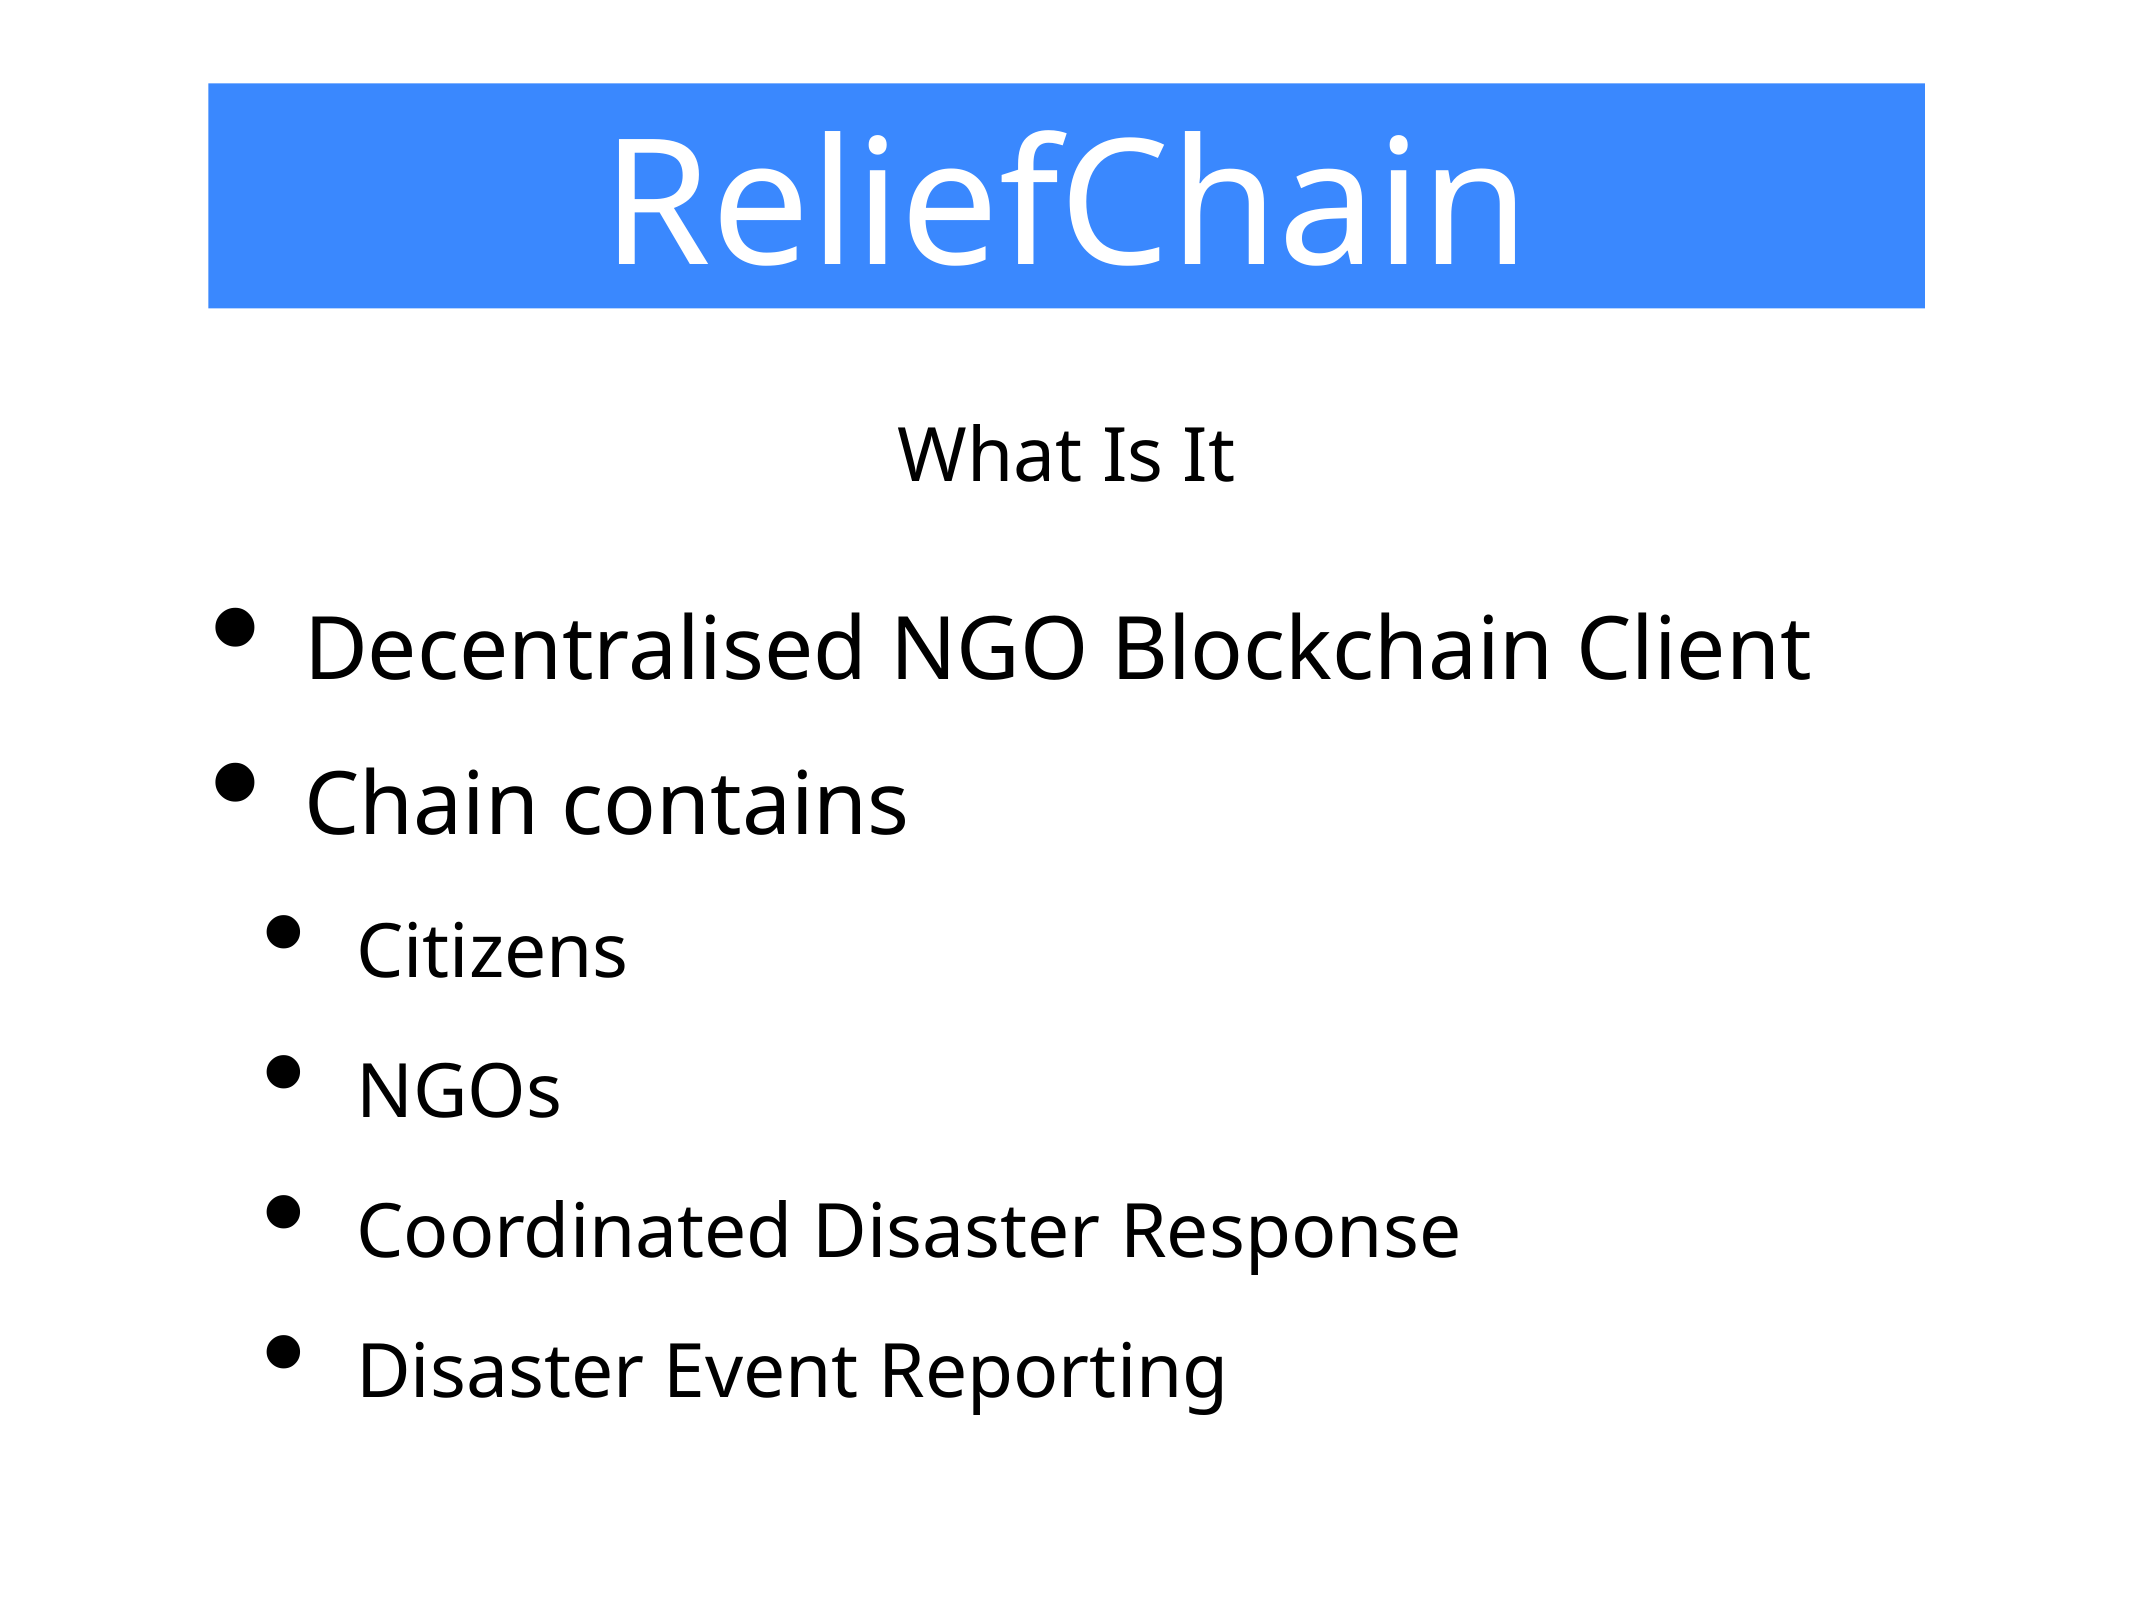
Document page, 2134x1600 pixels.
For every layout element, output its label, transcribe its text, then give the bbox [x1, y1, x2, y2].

title ReliefChain [207, 82, 1926, 307]
subtitle What Is It [207, 307, 1926, 495]
text_box Decentralised NGO Blockchain Client Chain contains Citizens NGOs Coordinated Disaster Response Disaster Event Reporting [202, 533, 2069, 1471]
